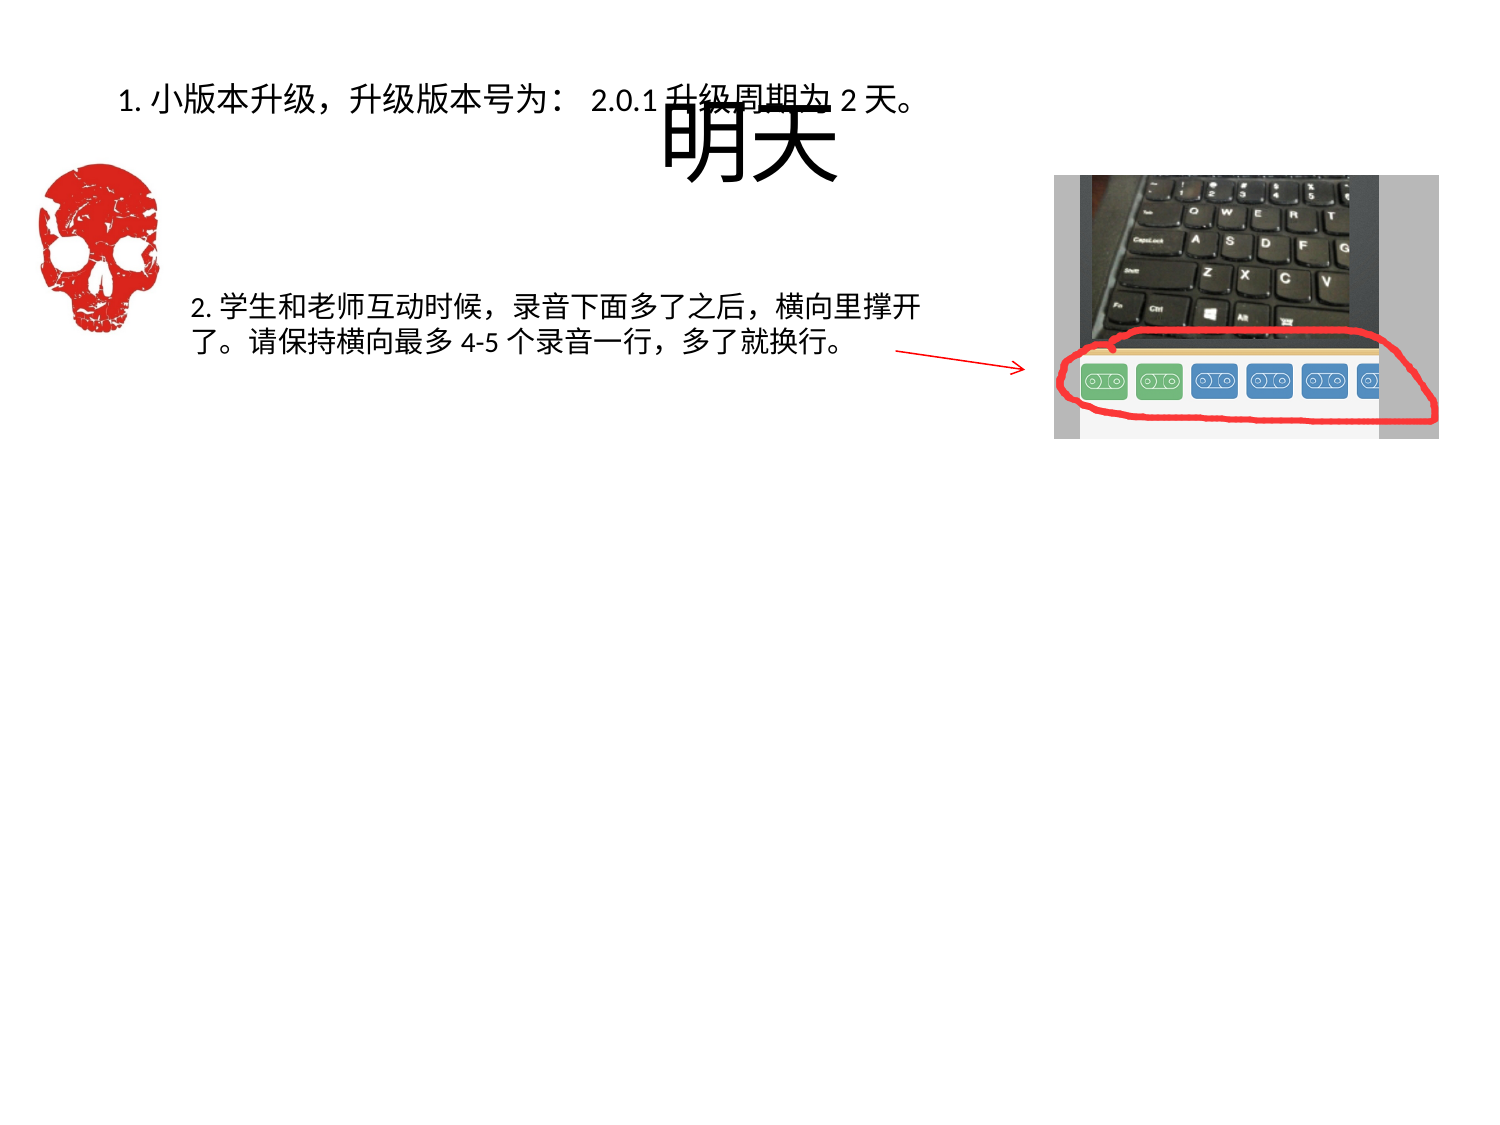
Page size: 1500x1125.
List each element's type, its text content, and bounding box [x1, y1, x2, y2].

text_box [895, 350, 1026, 370]
picture [1054, 175, 1440, 440]
text_box 2.学生和老师互动时候，录音下面多了之后，横向里撑开了。请保持横向最多4-5个录音一行，多了就换行。 [175, 281, 939, 366]
picture [34, 152, 165, 340]
title 明天 [75, 45, 1425, 233]
